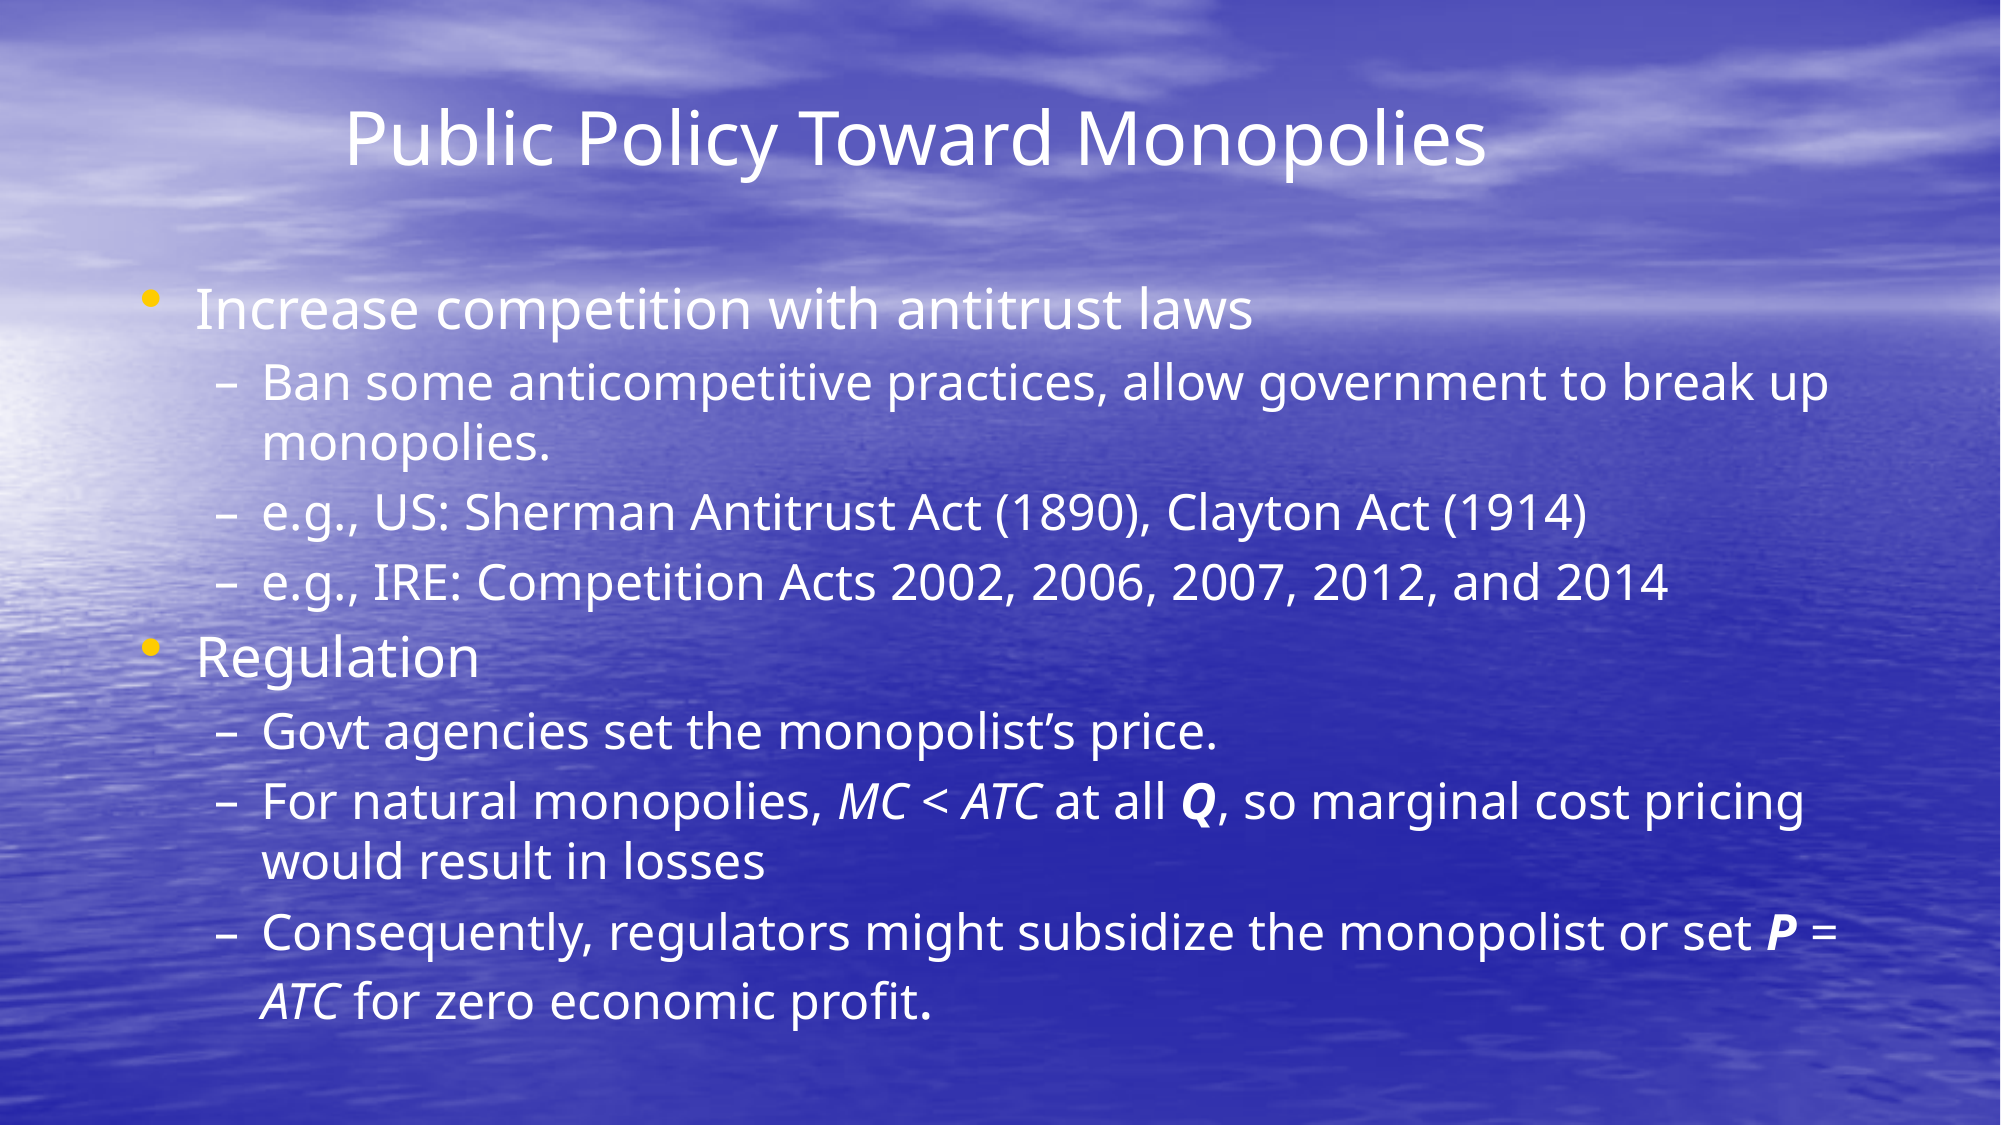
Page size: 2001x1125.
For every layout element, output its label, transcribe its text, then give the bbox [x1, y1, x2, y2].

title Public Policy Toward Monopolies [328, 82, 1679, 189]
list Increase competition with antitrust laws Ban some anticompetitive practices, allow government to break up monopolies. e.g., US: Sherman Antitrust Act (1890), Clayton Act (1914) e.g., IRE: Competition Acts 2002, 2006, 2007, 2012, and 2014 Regulation Govt agencies set the monopolist’s price. For natural monopolies, MC < ATC at all Q, so marginal cost pricing would result in losses Consequently, regulators might subsidize the monopolist or set P = ATC for zero economic profit. [124, 265, 1883, 1052]
